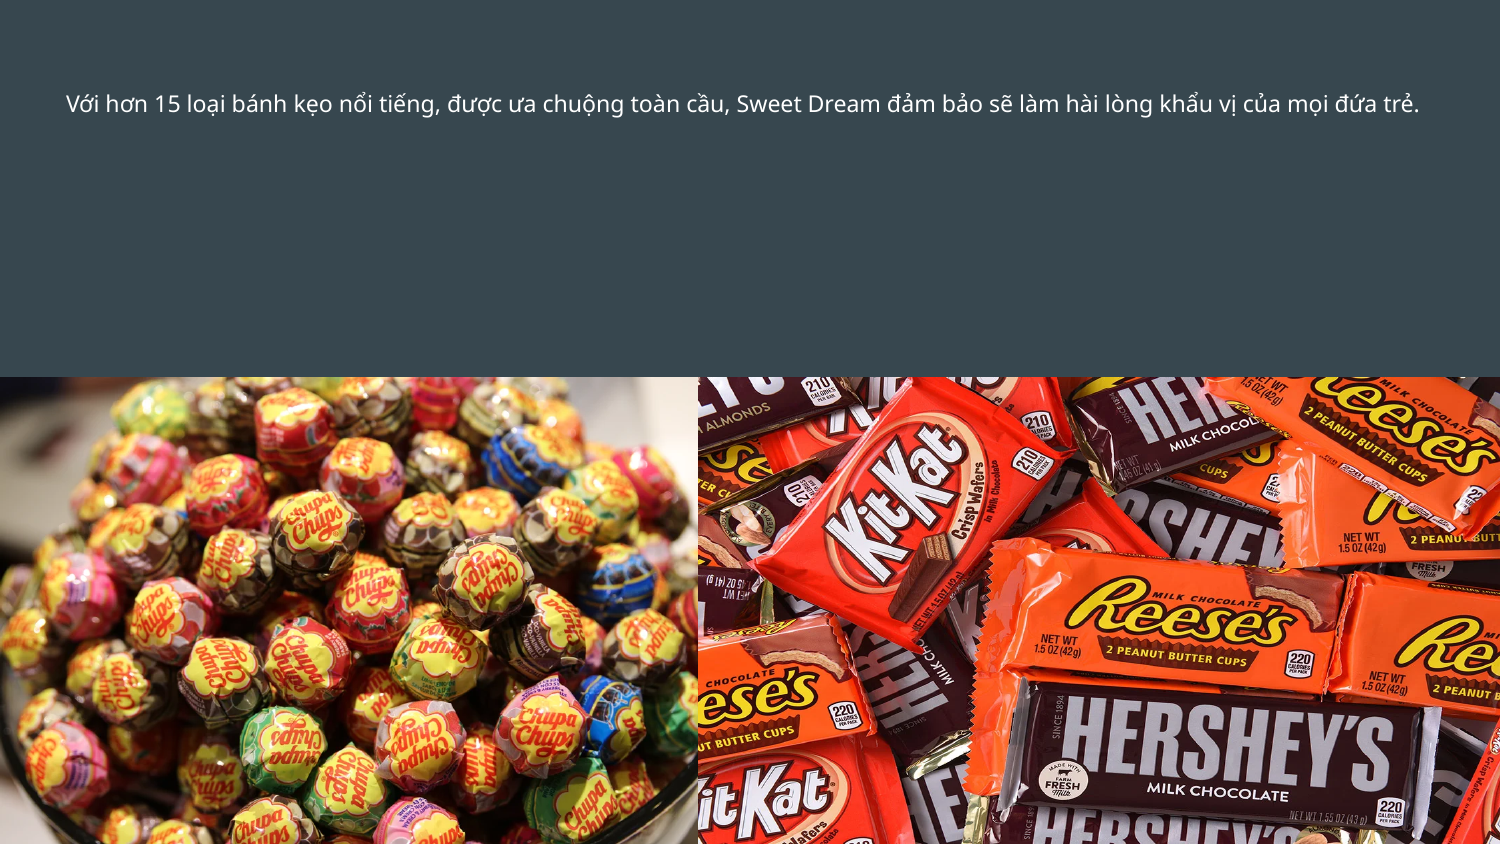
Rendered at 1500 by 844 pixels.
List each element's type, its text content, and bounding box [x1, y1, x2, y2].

picture [0, 377, 1500, 844]
title Với hơn 15 loại bánh kẹo nổi tiếng, được ưa chuộng toàn cầu, Sweet Dream đảm bảo sẽ làm hài lòng khẩu vị của mọi đứa trẻ. [51, 72, 1449, 167]
